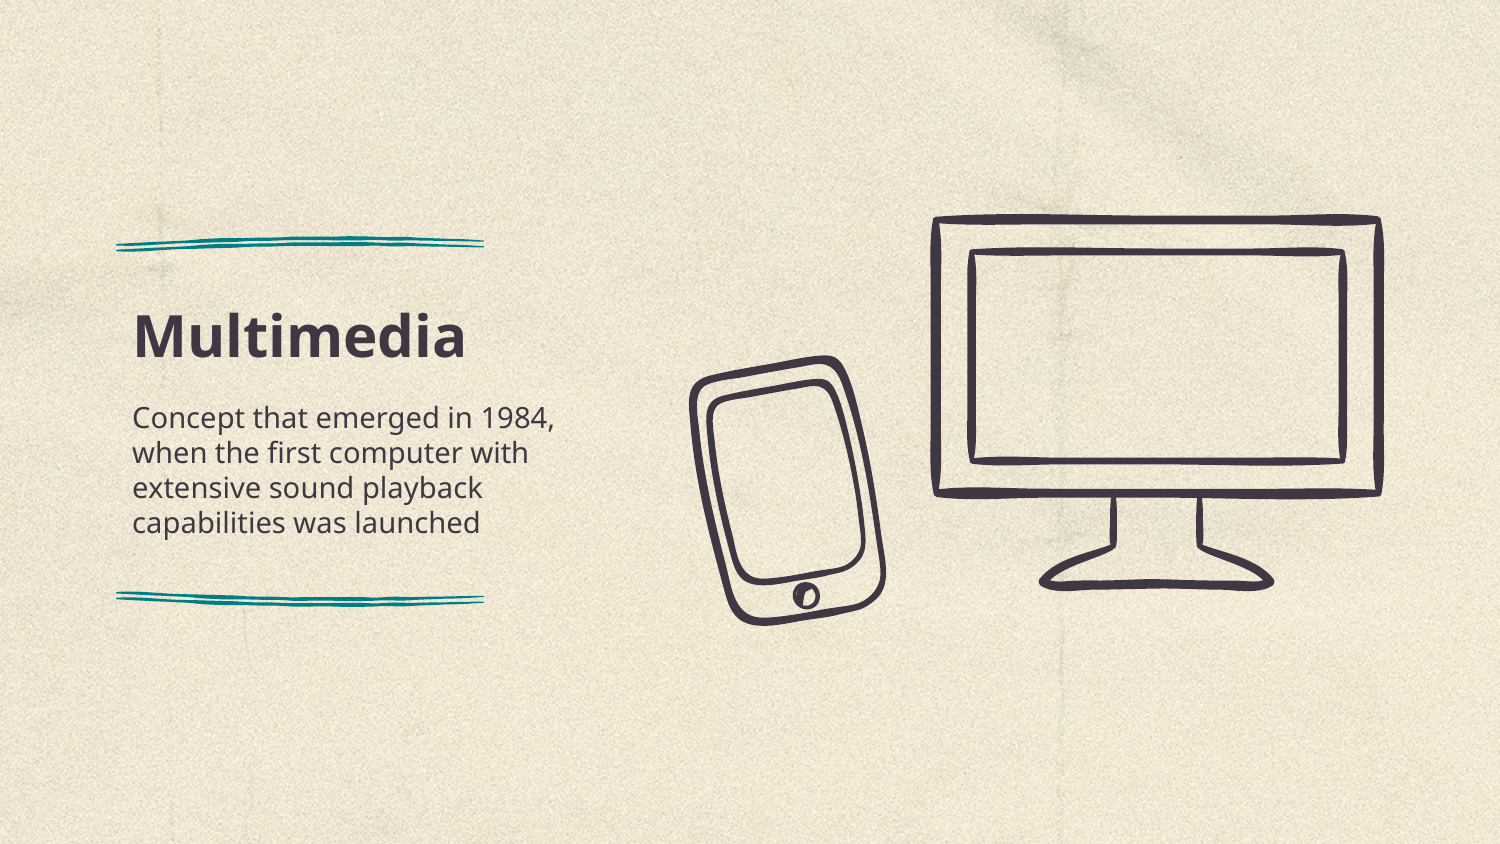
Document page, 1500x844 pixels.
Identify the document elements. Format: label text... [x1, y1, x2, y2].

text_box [114, 591, 485, 608]
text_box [684, 355, 889, 627]
subtitle Concept that emerged in 1984, when the first computer with extensive sound playback capabilities was launched [116, 384, 635, 558]
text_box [114, 235, 485, 252]
picture [0, 0, 1500, 844]
title Multimedia [116, 284, 635, 384]
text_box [928, 213, 1386, 592]
